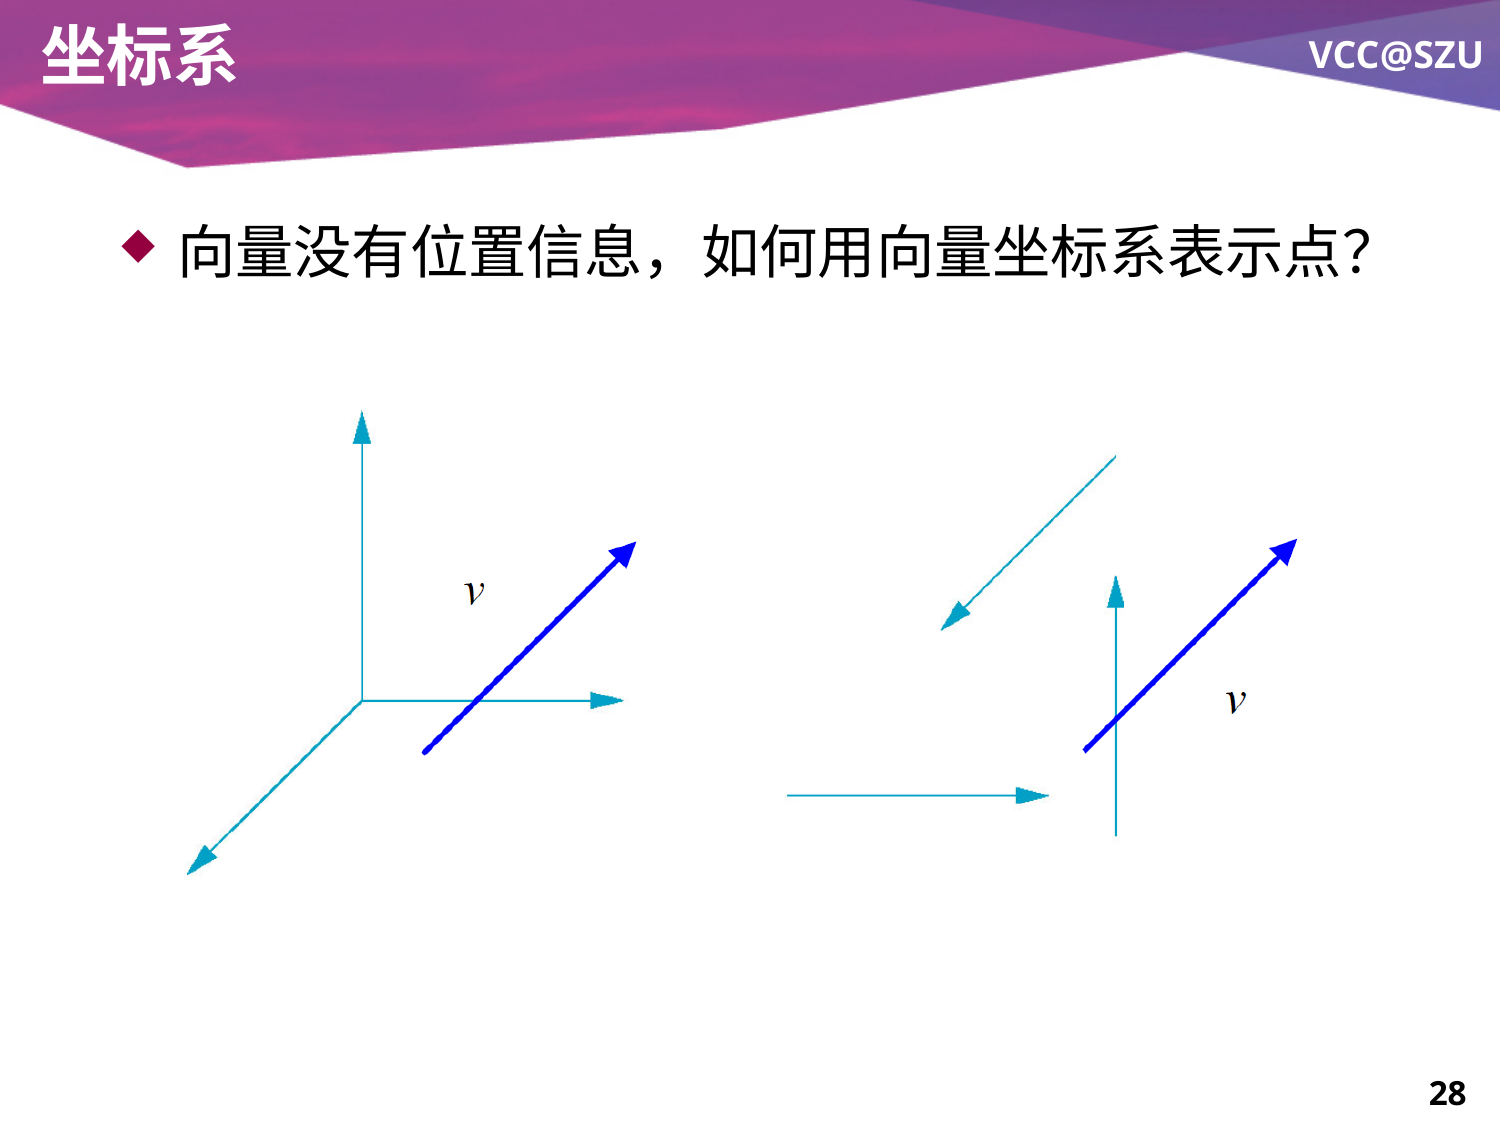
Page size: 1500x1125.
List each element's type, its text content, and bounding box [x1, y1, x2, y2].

title 坐标系 [25, 15, 1320, 104]
list 向量没有位置信息，如何用向量坐标系表示点？ [103, 216, 1397, 930]
picture [0, 0, 1500, 1125]
slide_number 28 [1384, 1065, 1500, 1125]
